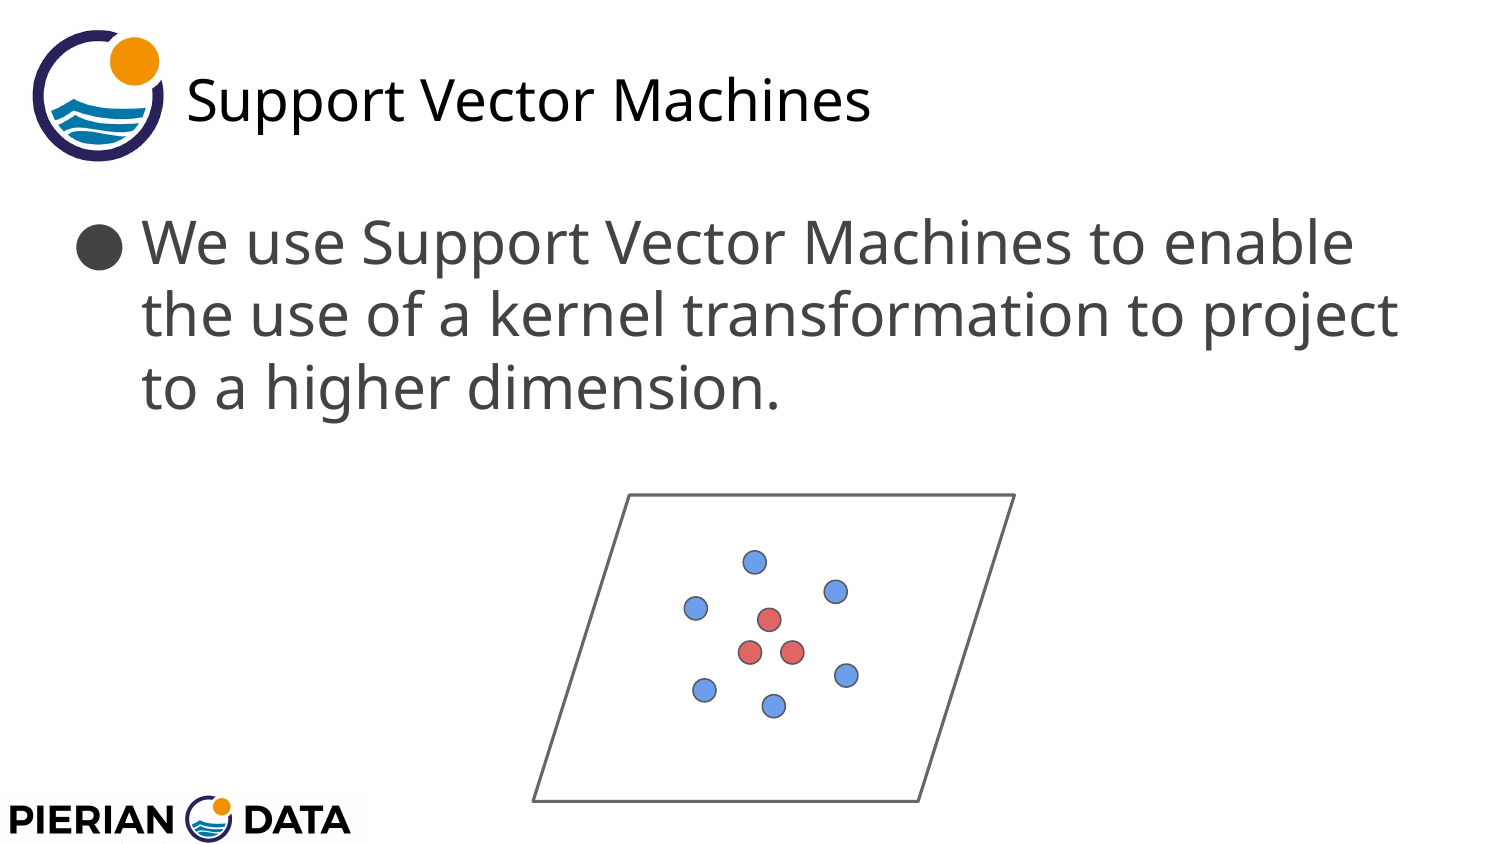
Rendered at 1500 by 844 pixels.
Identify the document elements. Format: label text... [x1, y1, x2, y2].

text_box [738, 640, 762, 665]
text_box [780, 640, 804, 665]
text_box [743, 550, 767, 574]
text_box [692, 678, 717, 702]
picture [0, 787, 368, 844]
picture [24, 24, 172, 167]
list We use Support Vector Machines to enable the use of a kernel transformation to project to a higher dimension. [51, 189, 1476, 750]
text_box [533, 495, 1015, 802]
text_box [834, 664, 858, 688]
text_box [762, 694, 786, 718]
text_box [684, 596, 708, 620]
title Support Vector Machines [175, 48, 1449, 143]
text_box [824, 580, 848, 604]
text_box [757, 608, 781, 632]
